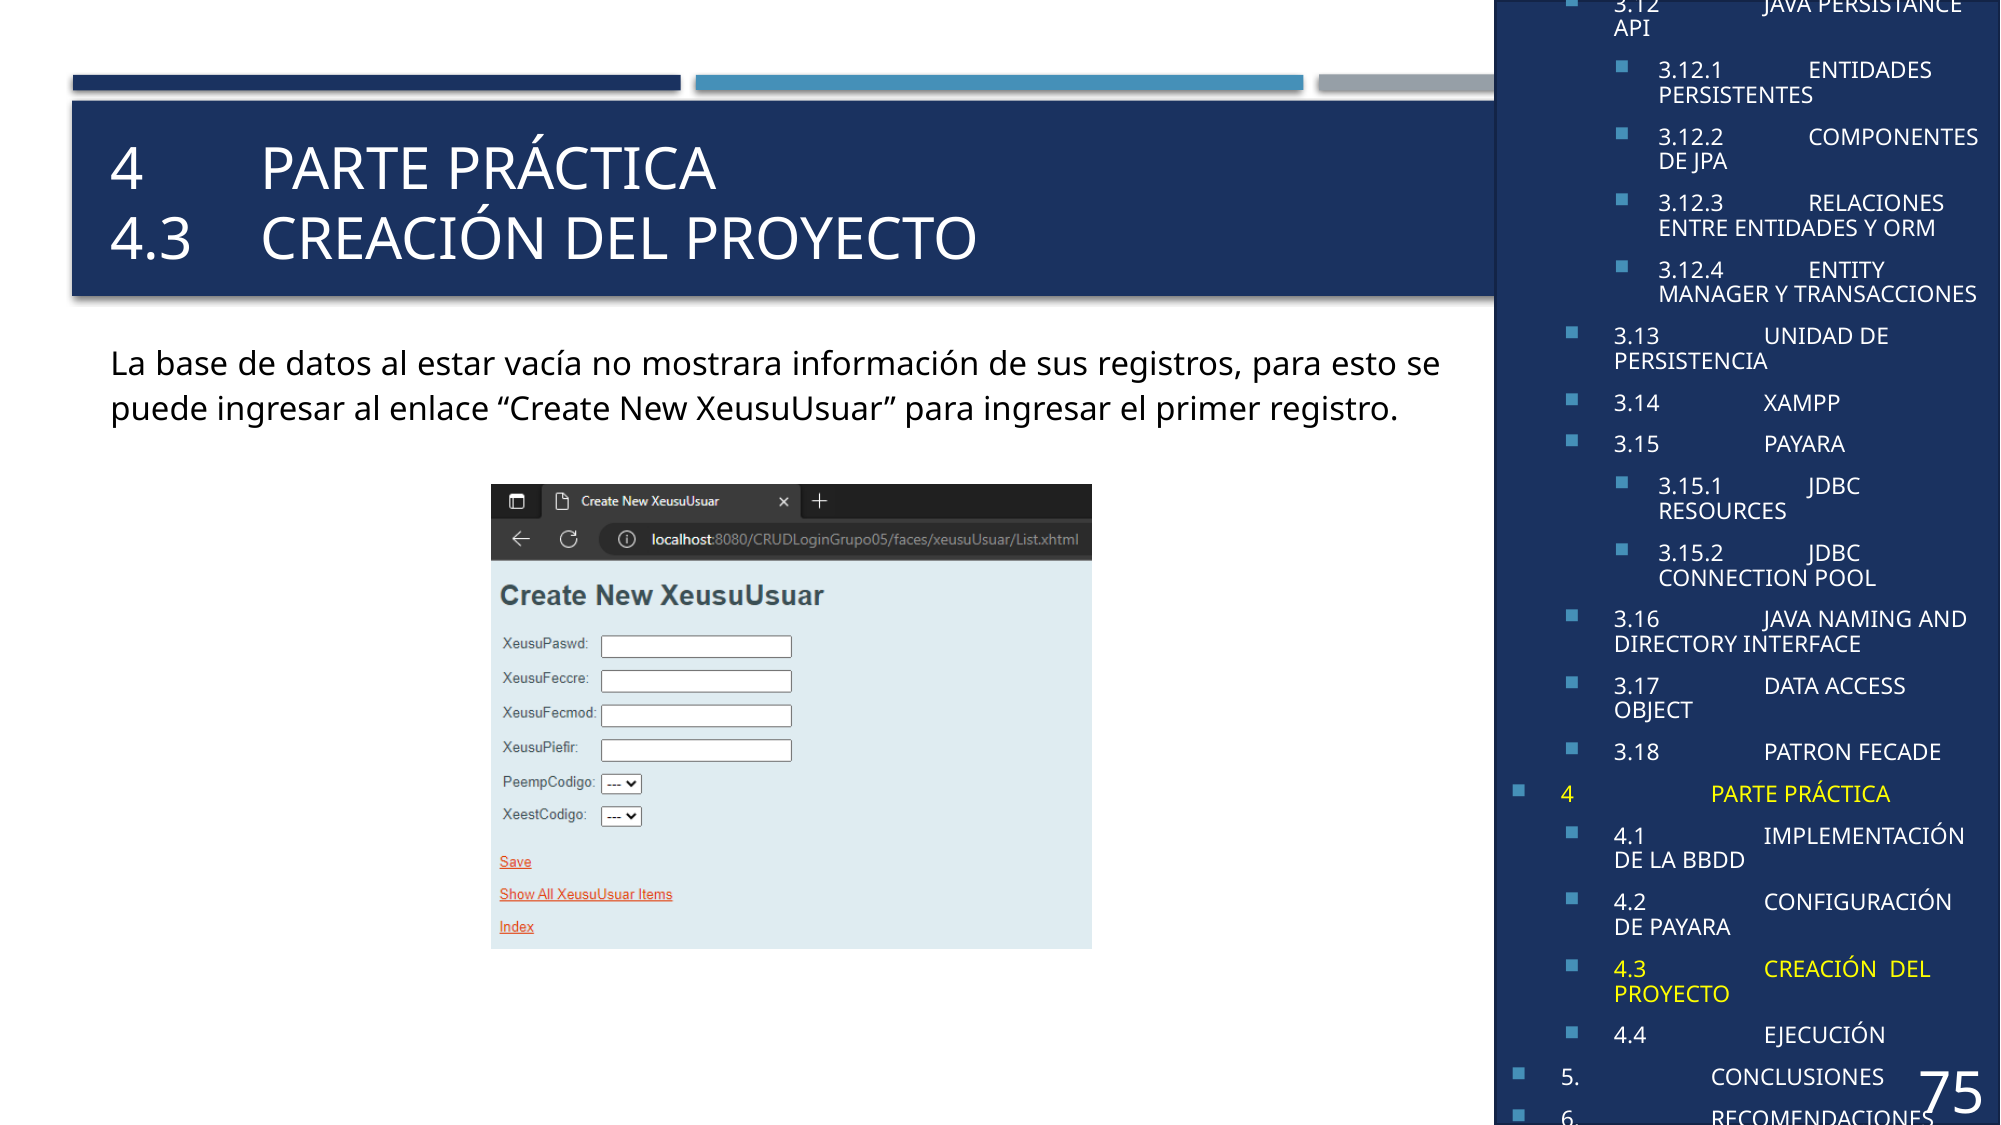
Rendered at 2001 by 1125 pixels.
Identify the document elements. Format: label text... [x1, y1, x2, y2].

picture [491, 484, 1093, 949]
title 4 Parte práctica 4.3 CREACIÓN DEL PROYECTO [95, 112, 1494, 279]
text_box 3.12 JAVA PERSISTANCE API 3.12.1 ENTIDADES PERSISTENTES 3.12.2 COMPONENTES DE JPA 3.12.3 RELACIONES ENTRE ENTIDADES Y ORM 3.12.4 ENTITY MANAGER Y TRANSACCIONES 3.13 UNIDAD DE PERSISTENCIA 3.14 XAMPP 3.15 PAYARA 3.15.1 JDBC RESOURCES 3.15.2 JDBC CONNECTION POOL 3.16 JAVA NAMING AND DIRECTORY INTERFACE 3.17 DATA ACCESS OBJECT 3.18 PATRON FECADE 4 PARTE PRÁCTICA 4.1 IMPLEMENTACIÓN DE LA BBDD 4.2 CONFIGURACIÓN DE PAYARA 4.3 CREACIÓN DEL PROYECTO 4.4 EJECUCIÓN 5. CONCLUSIONES 6. RECOMENDACIONES [1494, 0, 2000, 1125]
slide_number 75 [1827, 1065, 2000, 1125]
list La base de datos al estar vacía no mostrara información de sus registros, para esto se puede ingresar al enlace “Create New XeusuUsuar” para ingresar el primer registro. [95, 321, 1459, 442]
